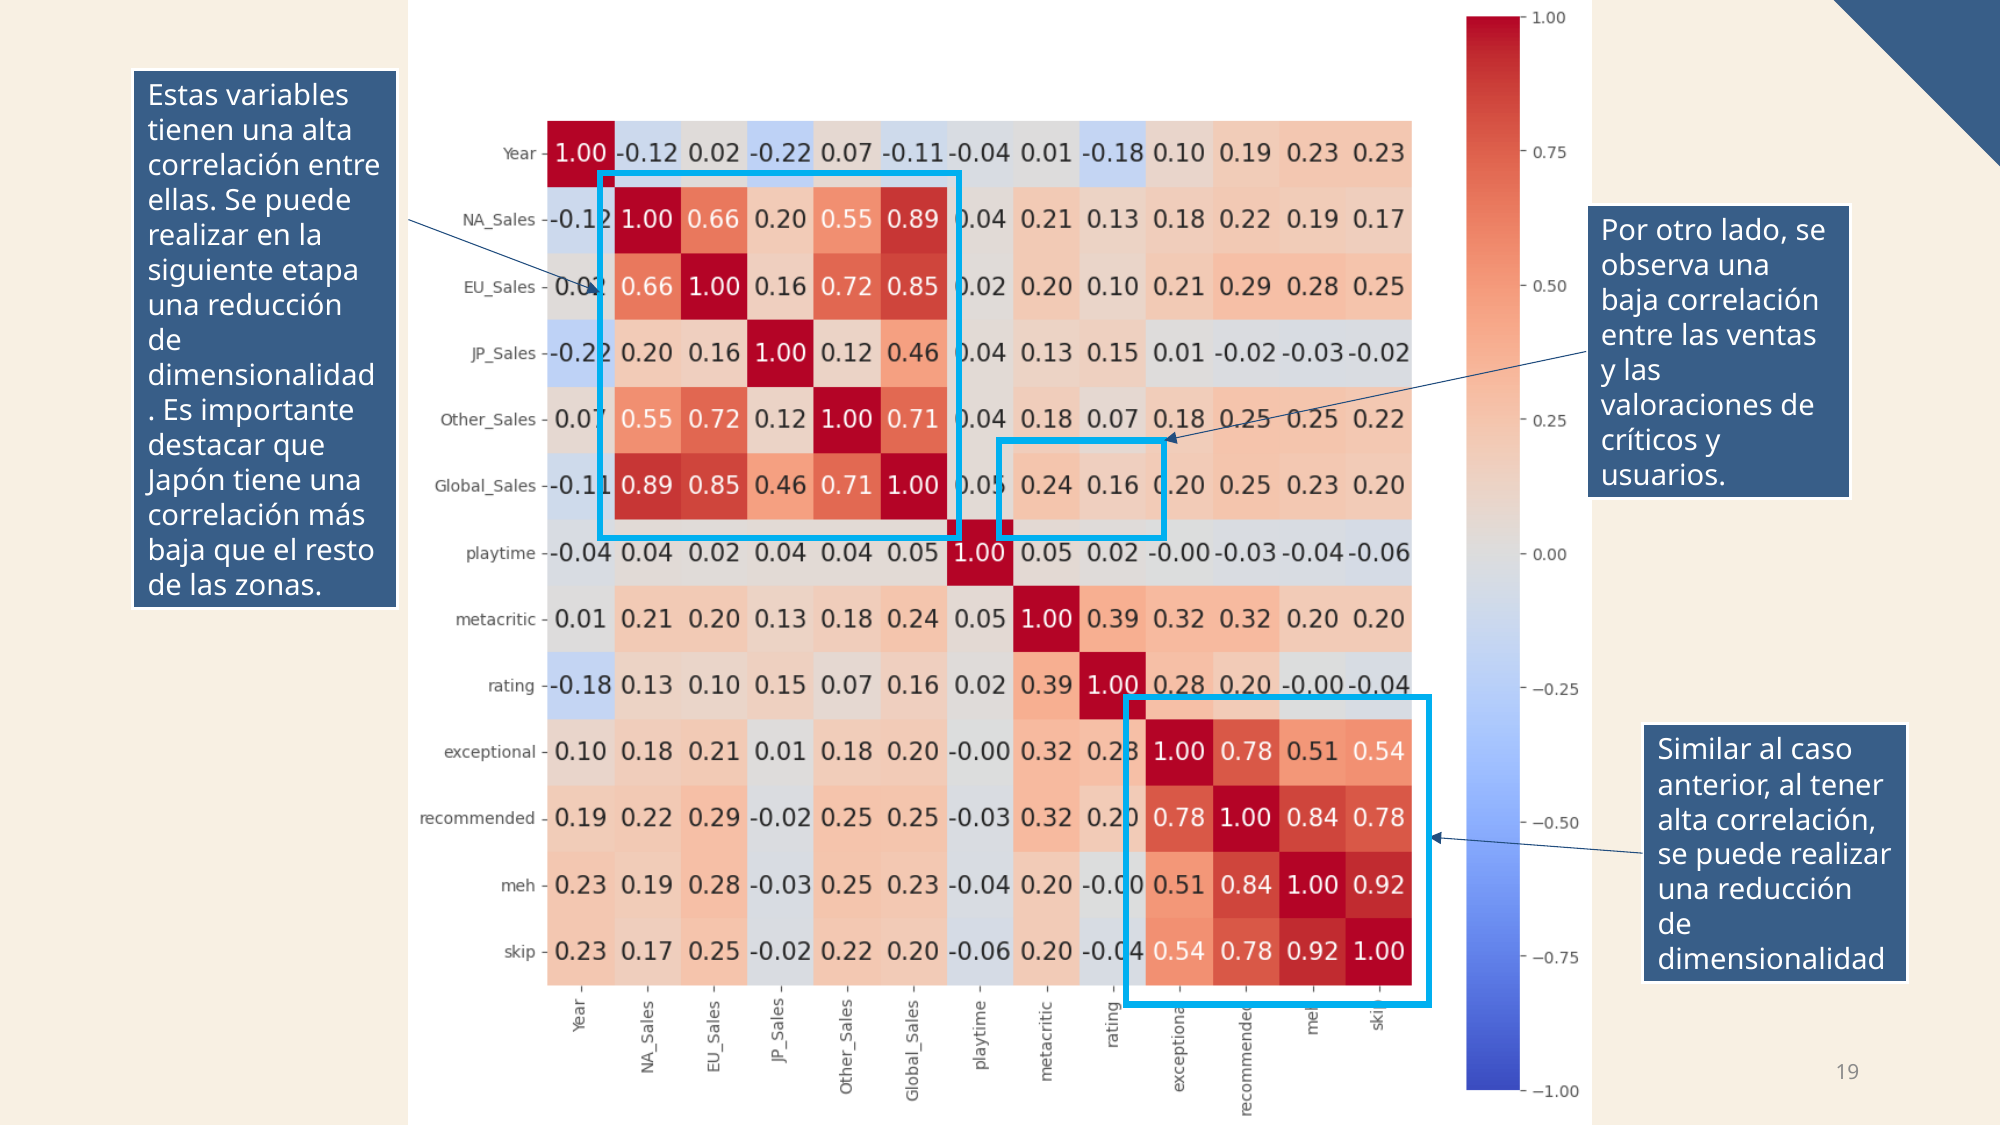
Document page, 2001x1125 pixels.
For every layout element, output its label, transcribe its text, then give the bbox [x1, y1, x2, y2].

text_box Estas variables tienen una alta correlación entre ellas. Se puede realizar en la siguiente etapa una reducción de dimensionalidad. Es importante destacar que Japón tiene una correlación más baja que el resto de las zonas. [131, 68, 399, 610]
text_box Por otro lado, se observa una baja correlación entre las ventas y las valoraciones de críticos y usuarios. [1592, 203, 1852, 500]
picture [604, 177, 955, 534]
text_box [408, 219, 600, 293]
picture [408, 0, 1592, 1125]
picture [1130, 701, 1425, 1000]
slide_number 19 [1799, 1042, 1875, 1103]
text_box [1164, 335, 1587, 441]
text_box Similar al caso anterior, al tener alta correlación, se puede realizar una reducción de dimensionalidad [1641, 722, 1909, 984]
